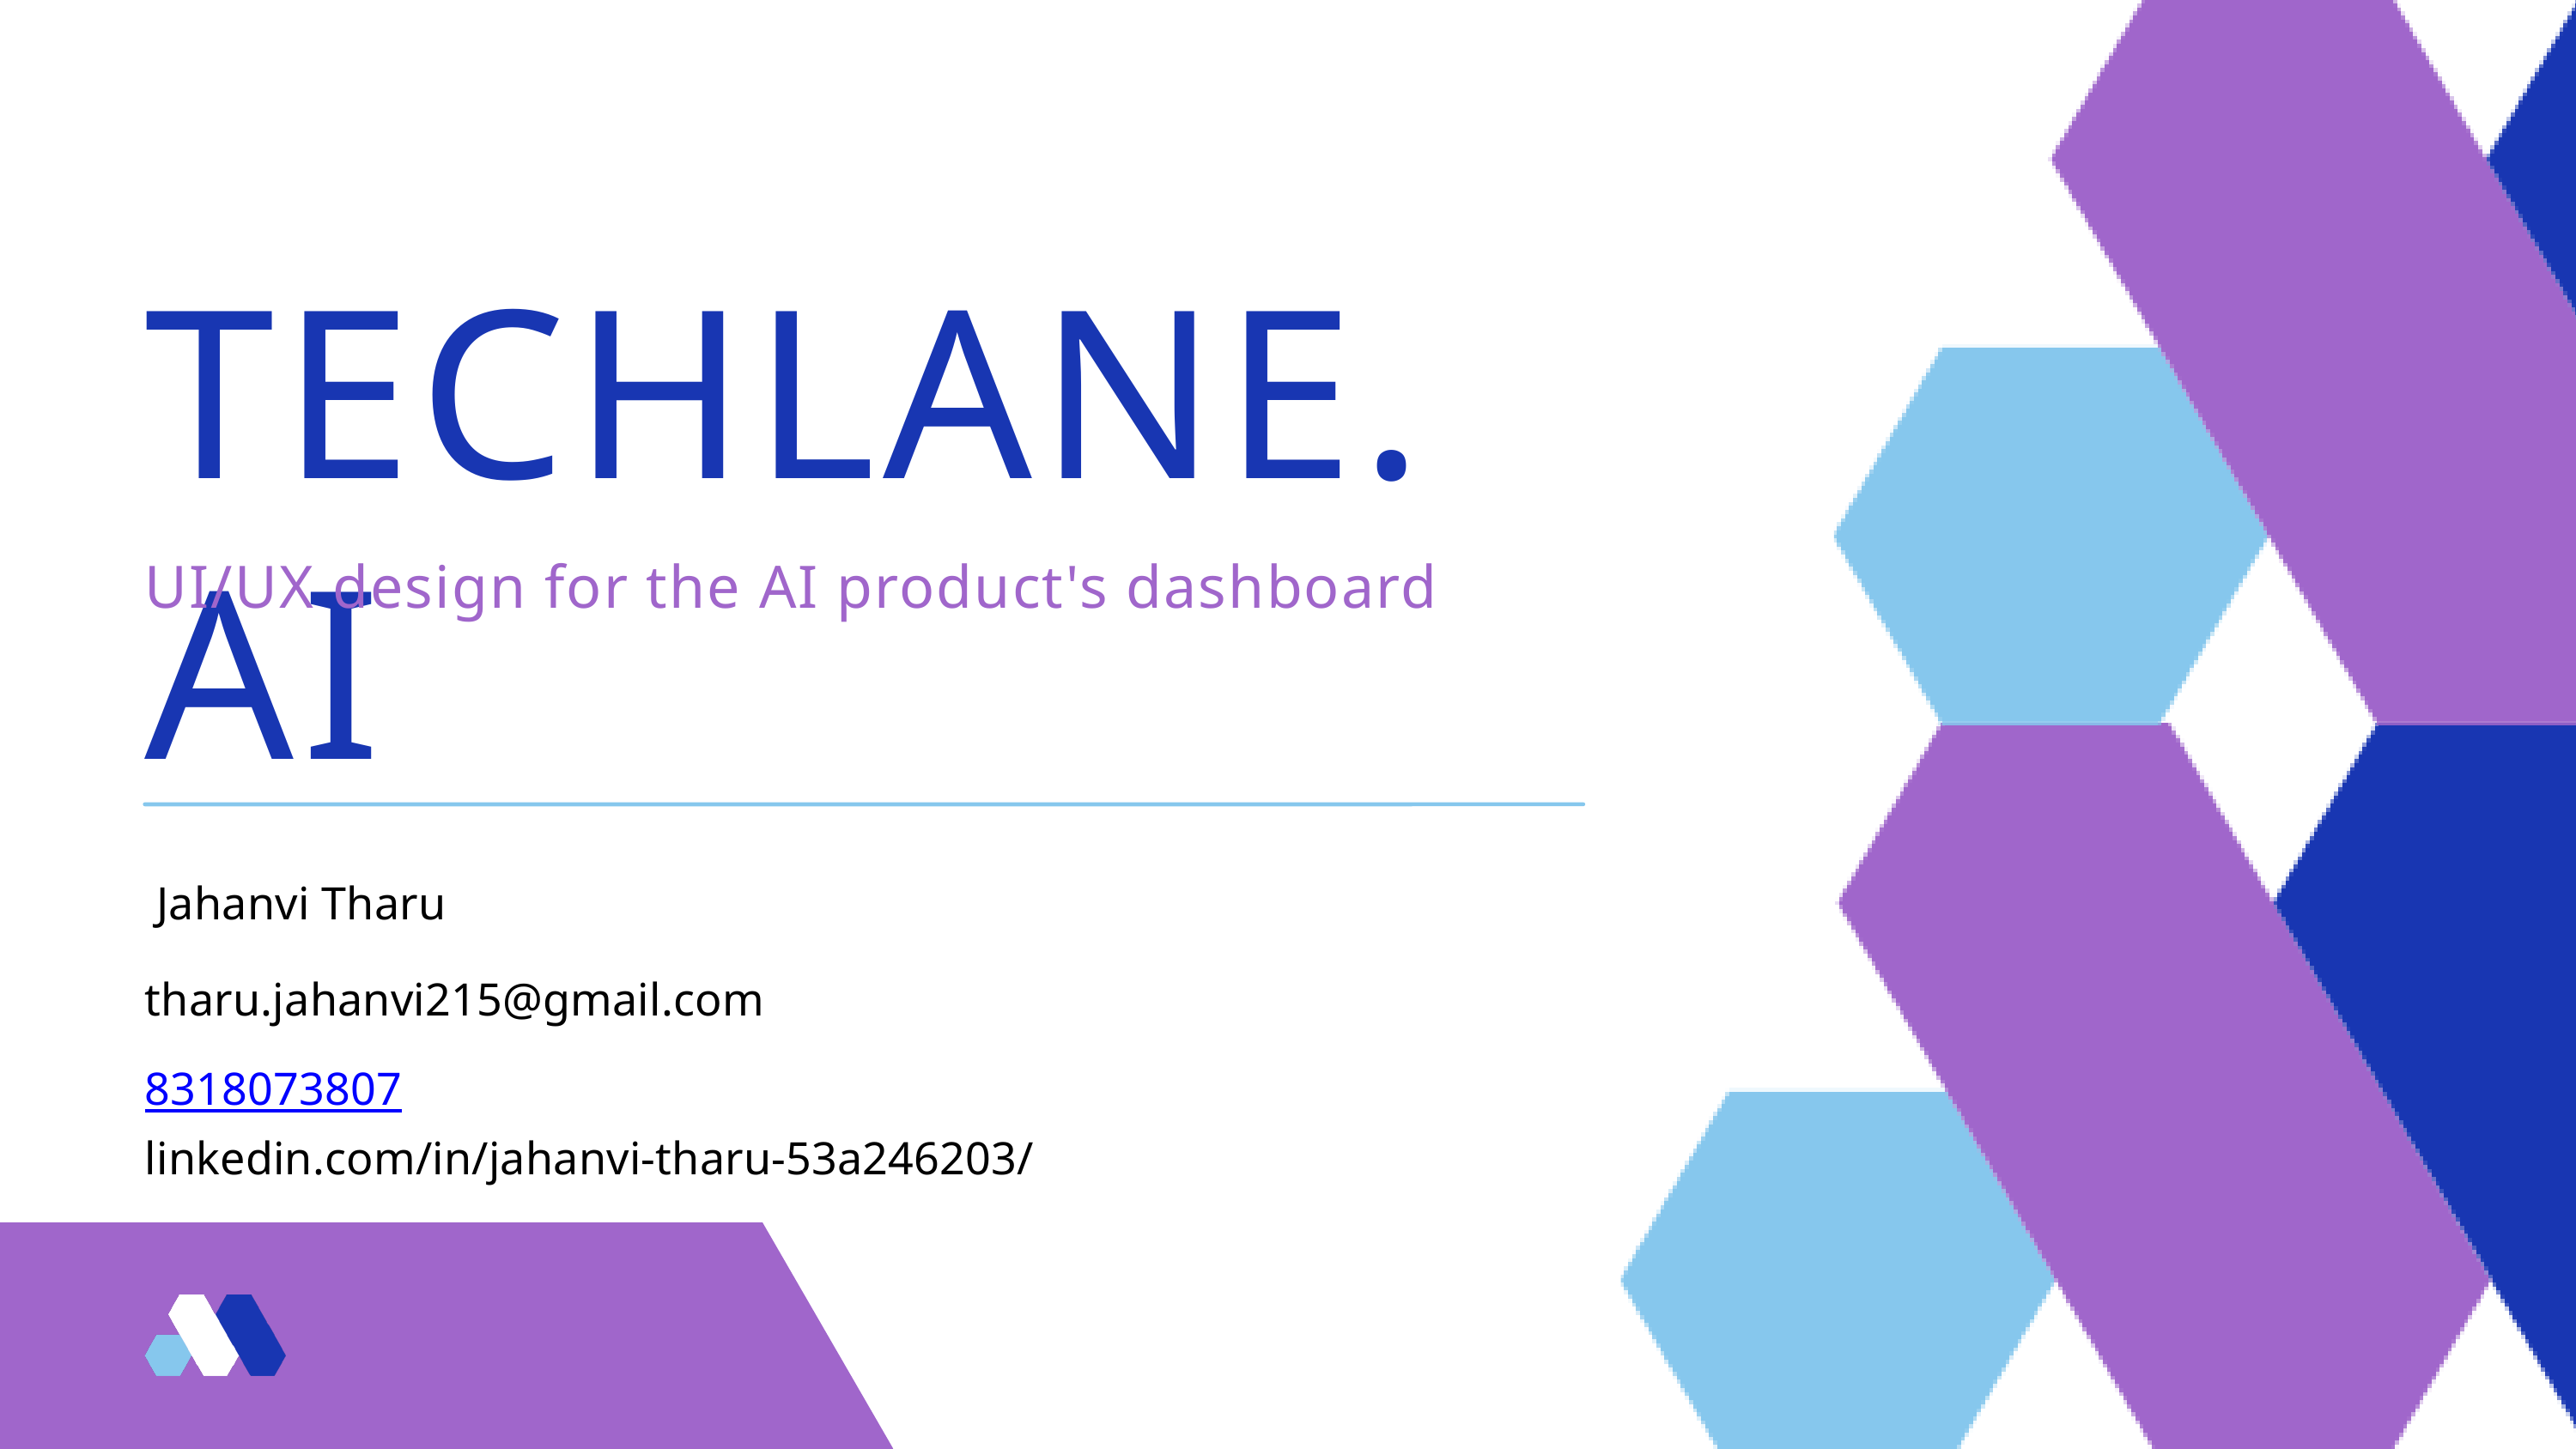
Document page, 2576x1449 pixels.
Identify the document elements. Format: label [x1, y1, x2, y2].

text_box [0, 1222, 894, 1449]
text_box [1620, 0, 2576, 1449]
text_box [144, 245, 1584, 621]
text_box [144, 871, 1584, 1179]
